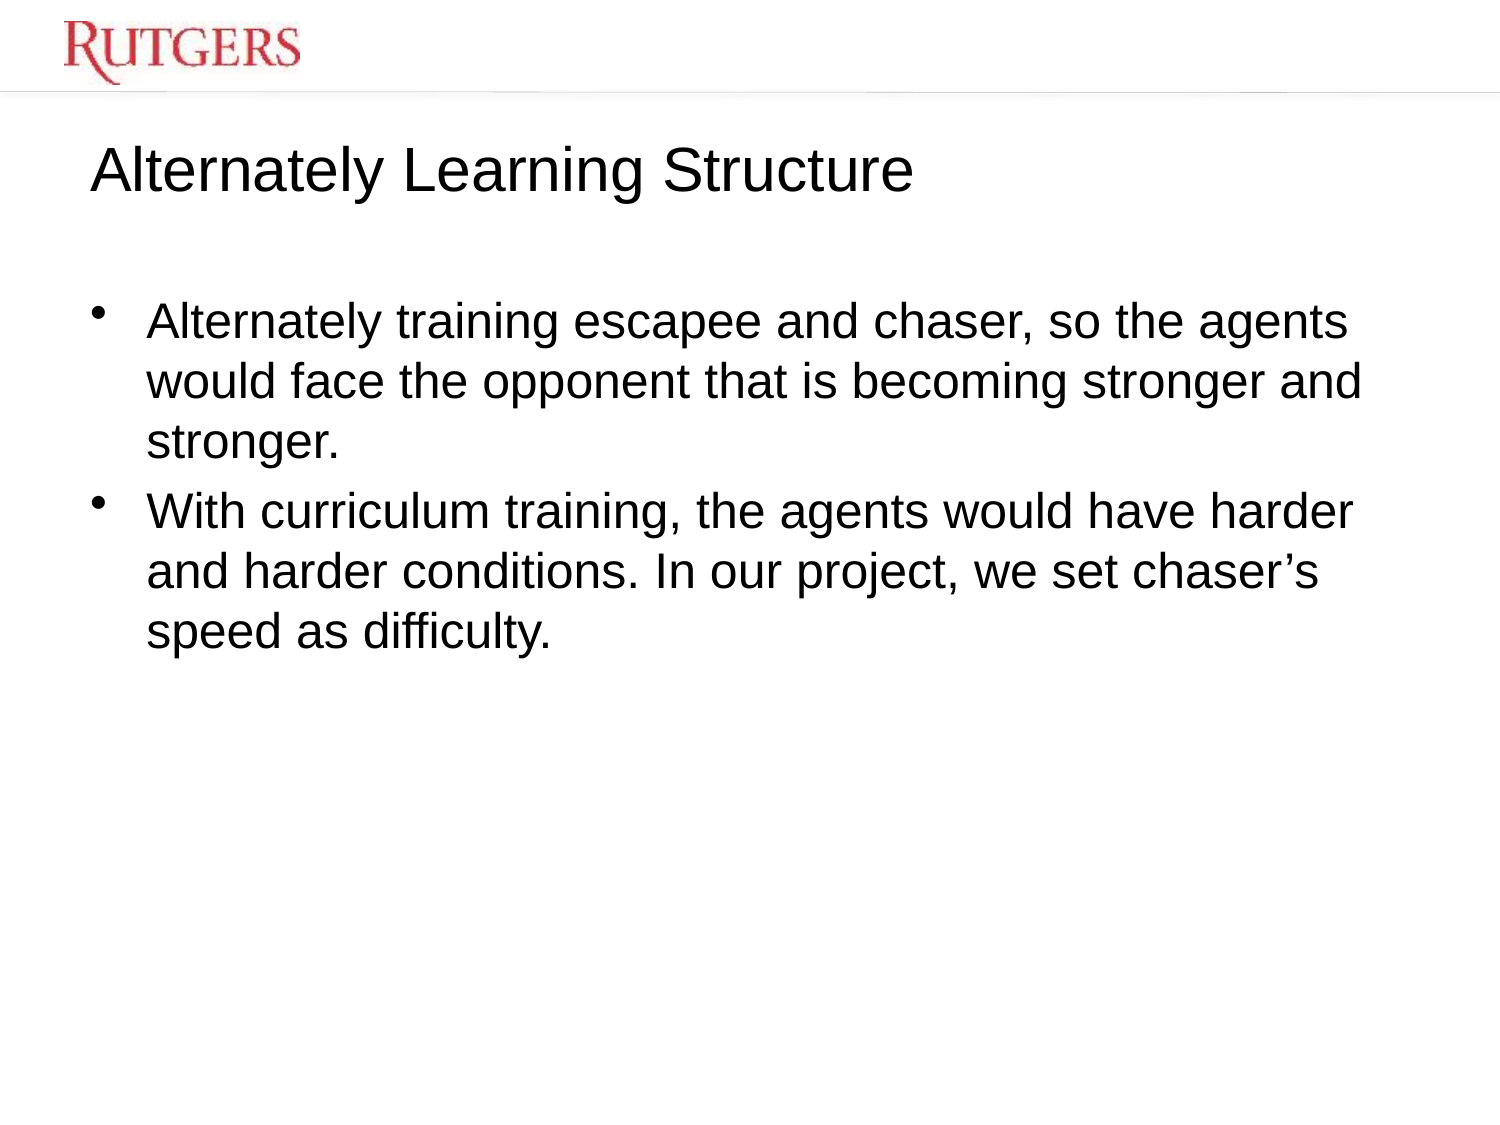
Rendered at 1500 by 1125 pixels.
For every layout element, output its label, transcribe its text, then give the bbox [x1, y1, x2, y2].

picture [64, 21, 300, 85]
title Alternately Learning Structure [75, 99, 1425, 233]
list Alternately training escapee and chaser, so the agents would face the opponent that is becoming stronger and stronger. With curriculum training, the agents would have harder and harder conditions. In our project, we set chaser’s speed as difficulty. [75, 281, 1425, 1025]
